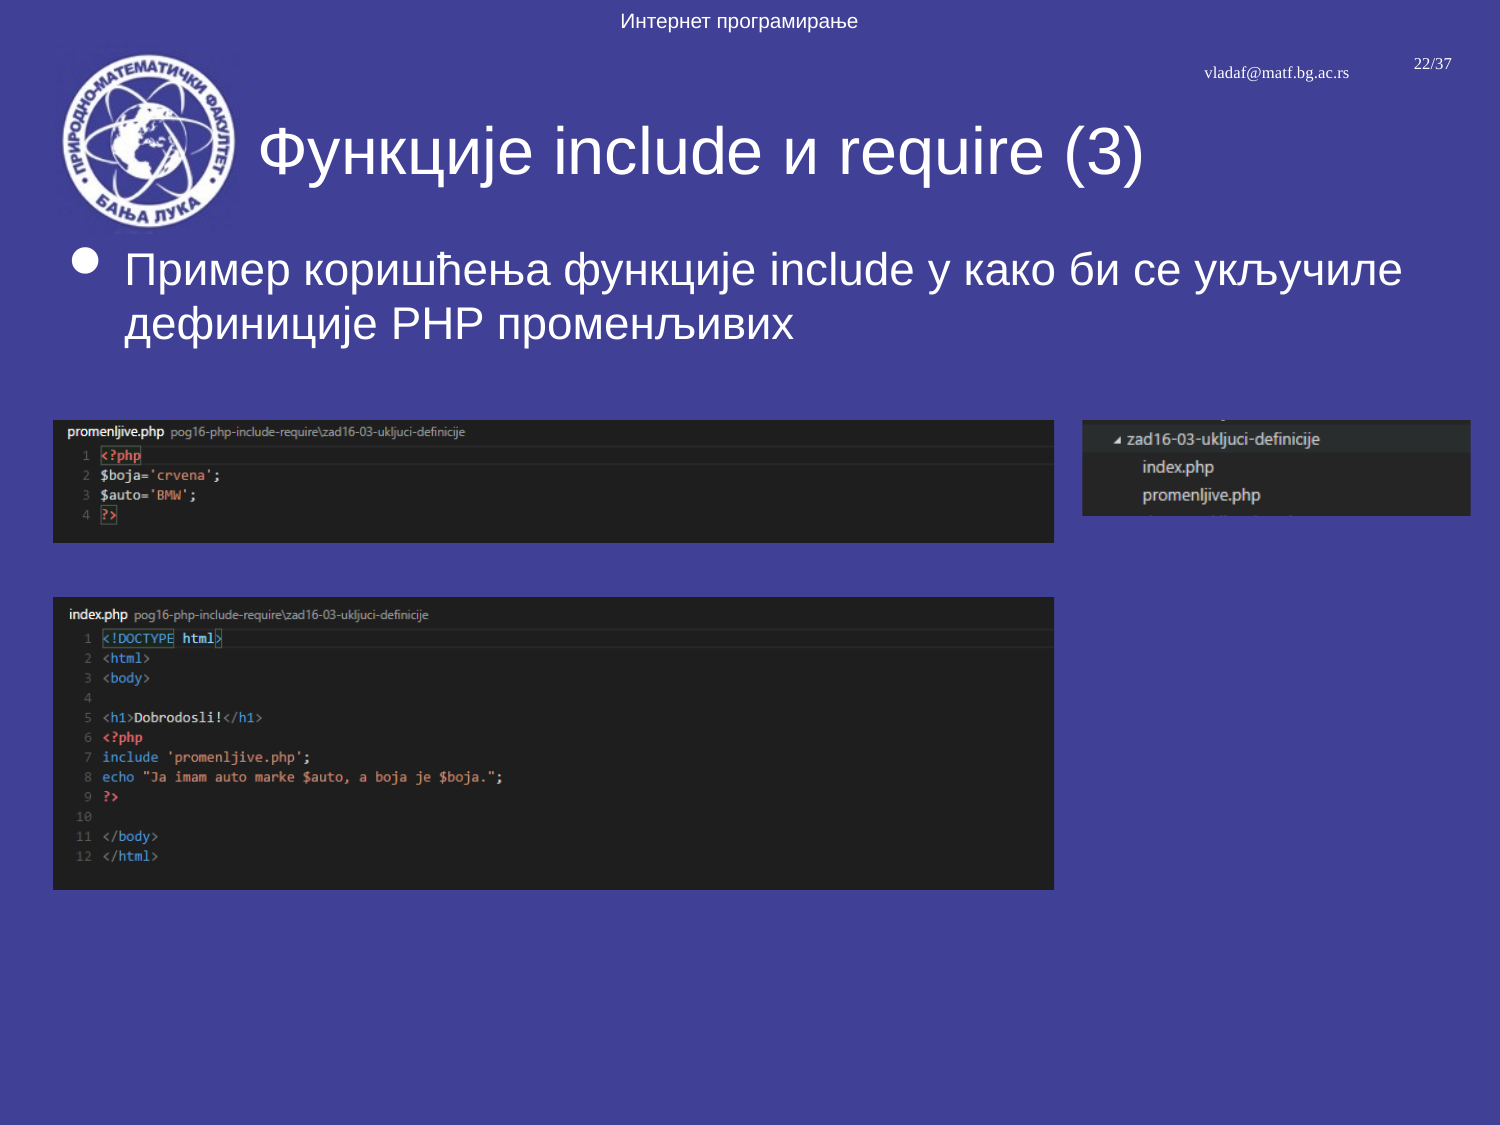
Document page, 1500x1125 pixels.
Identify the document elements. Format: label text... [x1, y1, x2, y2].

picture [1082, 420, 1471, 516]
picture [52, 597, 1055, 890]
title Функције include и require (3) [242, 54, 1388, 231]
list Пример коришћења функције include у како би се укључиле дефиниције PHP променљивих [53, 231, 1483, 588]
picture [52, 420, 1055, 543]
picture [55, 42, 243, 231]
